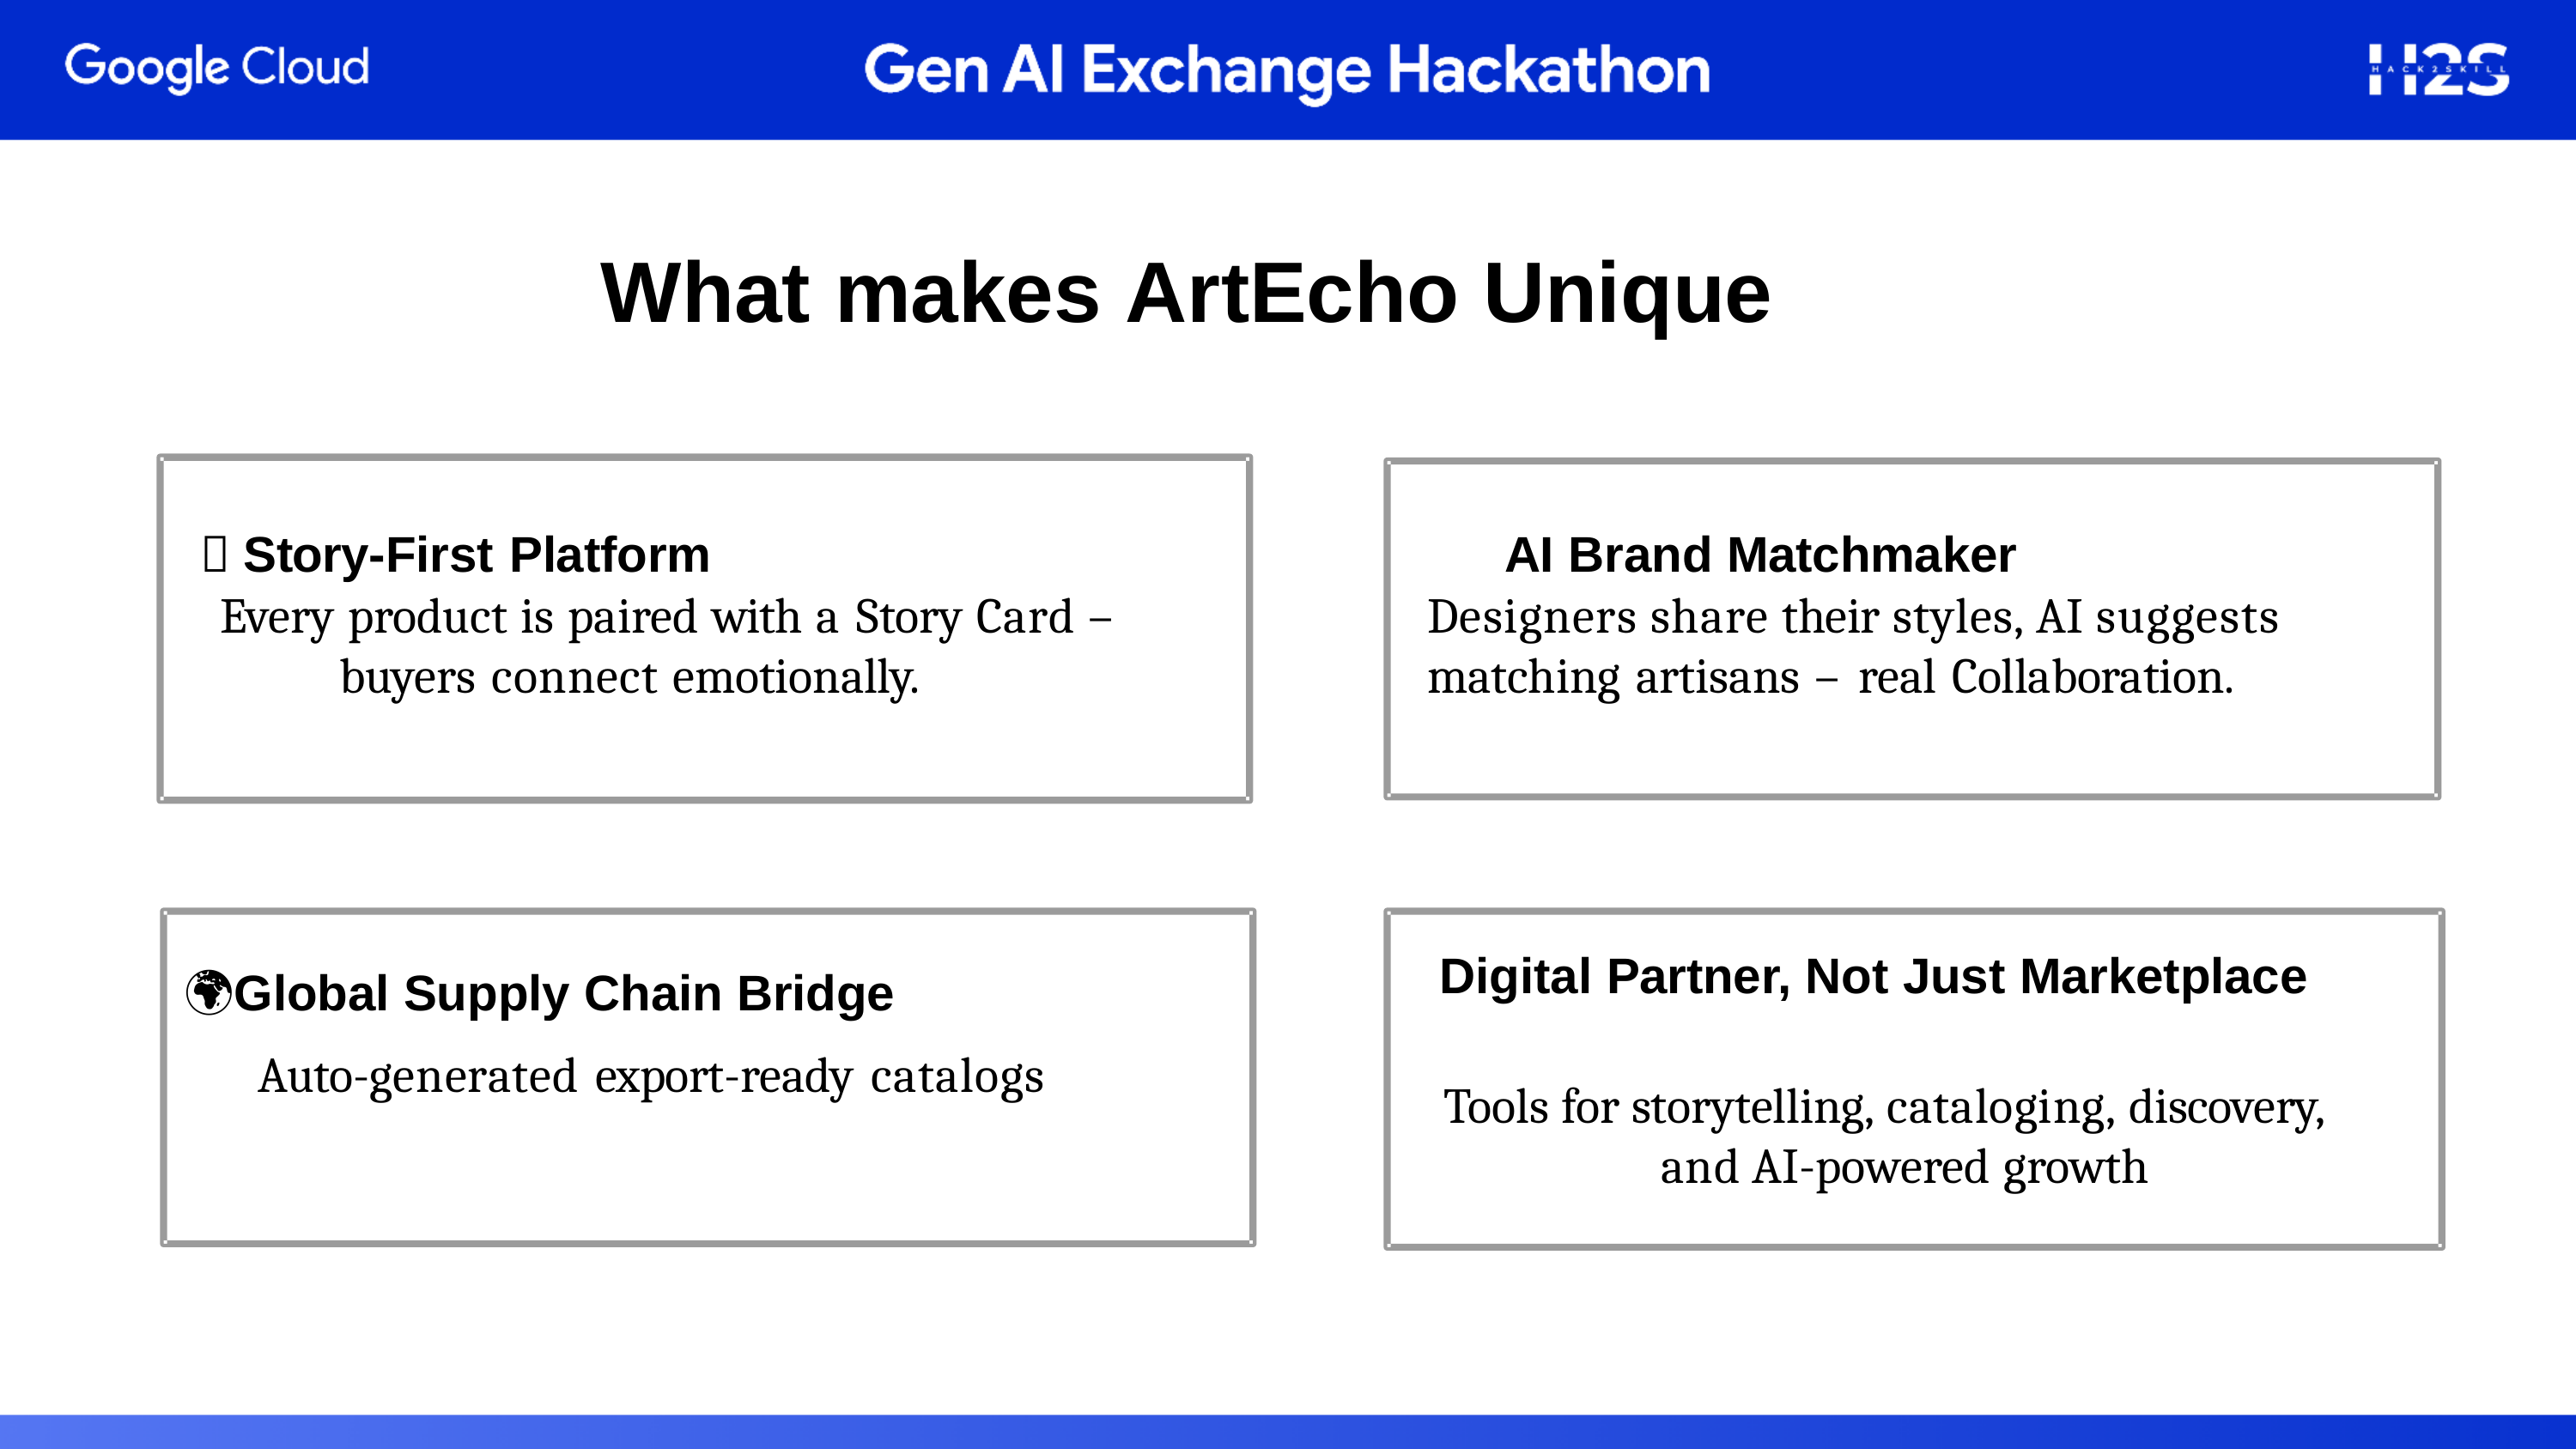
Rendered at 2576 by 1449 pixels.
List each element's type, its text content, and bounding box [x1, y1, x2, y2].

text_box ✨ Story-First Platform Every product is paired with a Story Card – buyers connect emotionally. [198, 519, 1133, 704]
text_box 🌍Global Supply Chain Bridge Auto-generated export-ready catalogs [182, 937, 1103, 1102]
text_box [1383, 907, 2445, 1251]
picture [0, 0, 2576, 1449]
text_box AI Brand Matchmaker Designers share their styles, AI suggests matching artisans – real Collaboration. [1425, 519, 2336, 704]
text_box Digital Partner, Not Just Marketplace Tools for storytelling, cataloging, discovery, and AI-powered growth [1395, 942, 2395, 1194]
title What makes ArtEcho Unique [148, 149, 2349, 479]
text_box [156, 453, 1254, 804]
text_box [1383, 457, 2442, 801]
text_box [160, 907, 1257, 1247]
